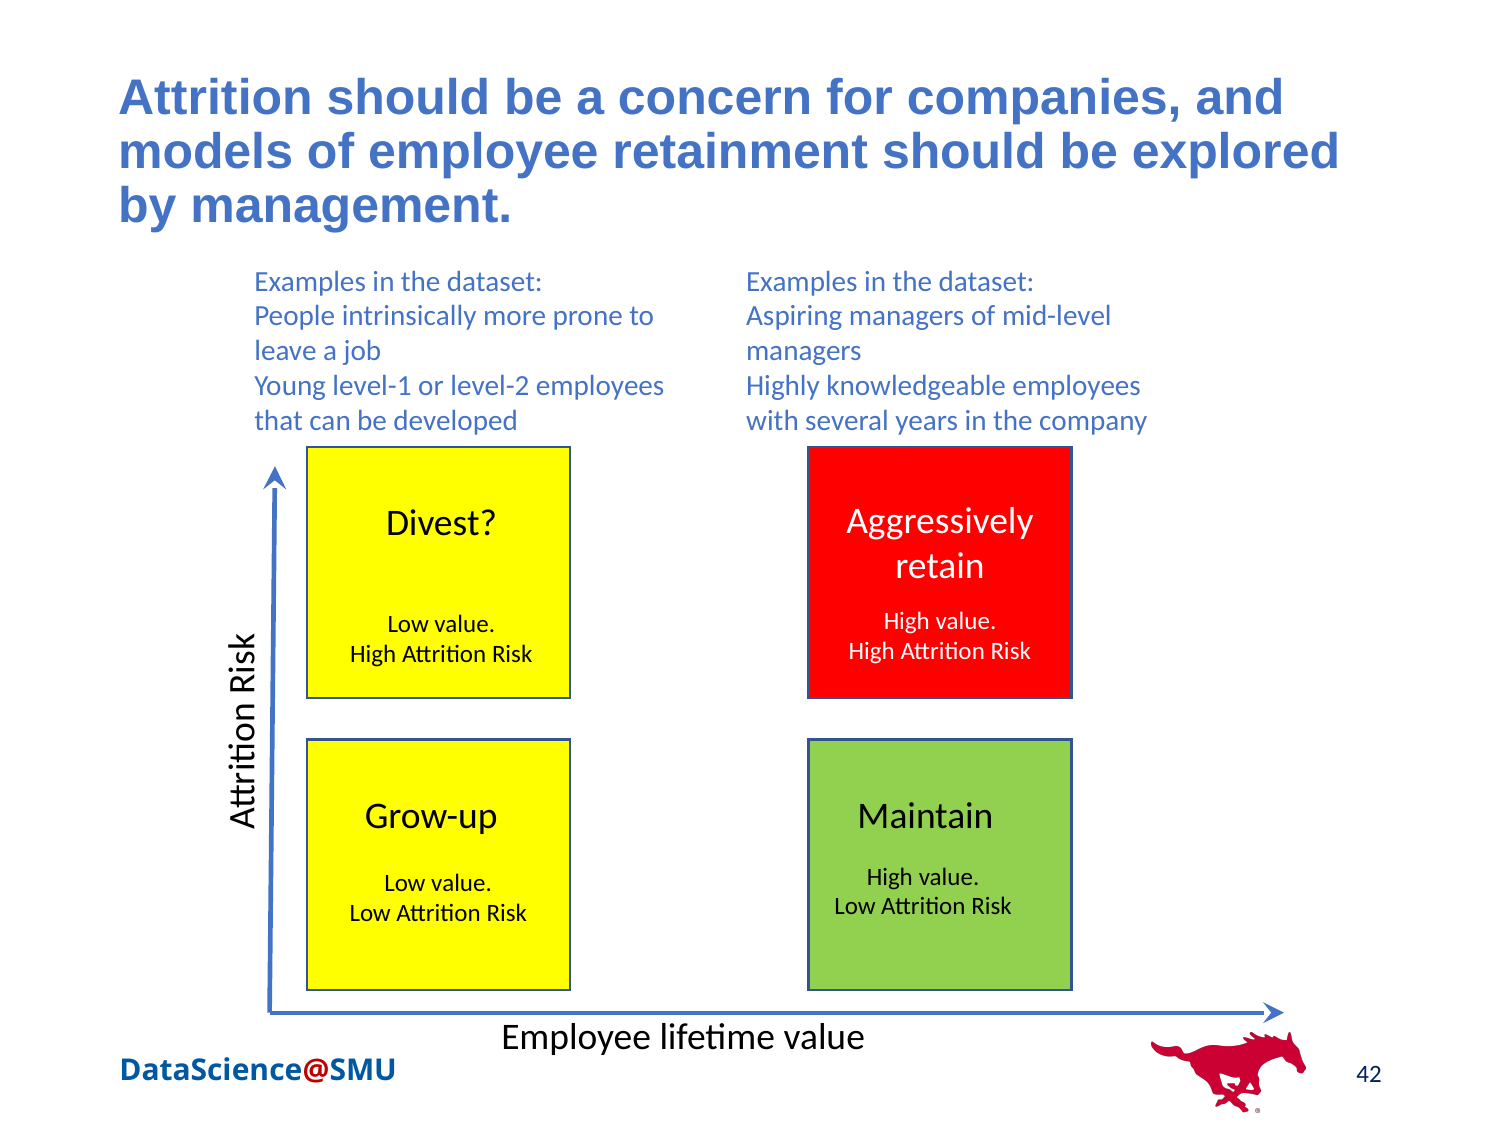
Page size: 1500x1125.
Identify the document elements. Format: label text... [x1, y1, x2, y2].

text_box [269, 466, 275, 1012]
text_box [306, 446, 571, 699]
picture [1151, 1032, 1306, 1042]
text_box Low value. Low Attrition Risk [323, 858, 553, 934]
text_box Aggressively retain [808, 488, 1072, 594]
text_box Attrition should be a concern for companies, and models of employee retainment should be explored by management. [103, 43, 1397, 261]
text_box High value. Low Attrition Risk [808, 852, 1038, 928]
text_box Attrition Risk [209, 552, 269, 845]
text_box Divest? [350, 490, 533, 551]
text_box Low value. High Attrition Risk [326, 600, 556, 675]
text_box [306, 738, 571, 991]
text_box Examples in the dataset: Aspiring managers of mid-level managers Highly knowledgeable employees with several years in the company [731, 254, 1181, 444]
text_box High value. High Attrition Risk [825, 597, 1055, 672]
picture [1151, 1103, 1306, 1113]
slide_number 42 [1059, 1042, 1397, 1103]
text_box Maintain [842, 783, 1038, 844]
text_box [807, 446, 1073, 699]
text_box Examples in the dataset: People intrinsically more prone to leave a job Young level-1 or level-2 employees that can be developed [239, 254, 690, 444]
text_box Employee lifetime value [486, 1013, 953, 1065]
text_box [807, 738, 1073, 991]
text_box Grow-up [350, 783, 533, 844]
text_box Employee lifetime value [486, 1004, 953, 1012]
